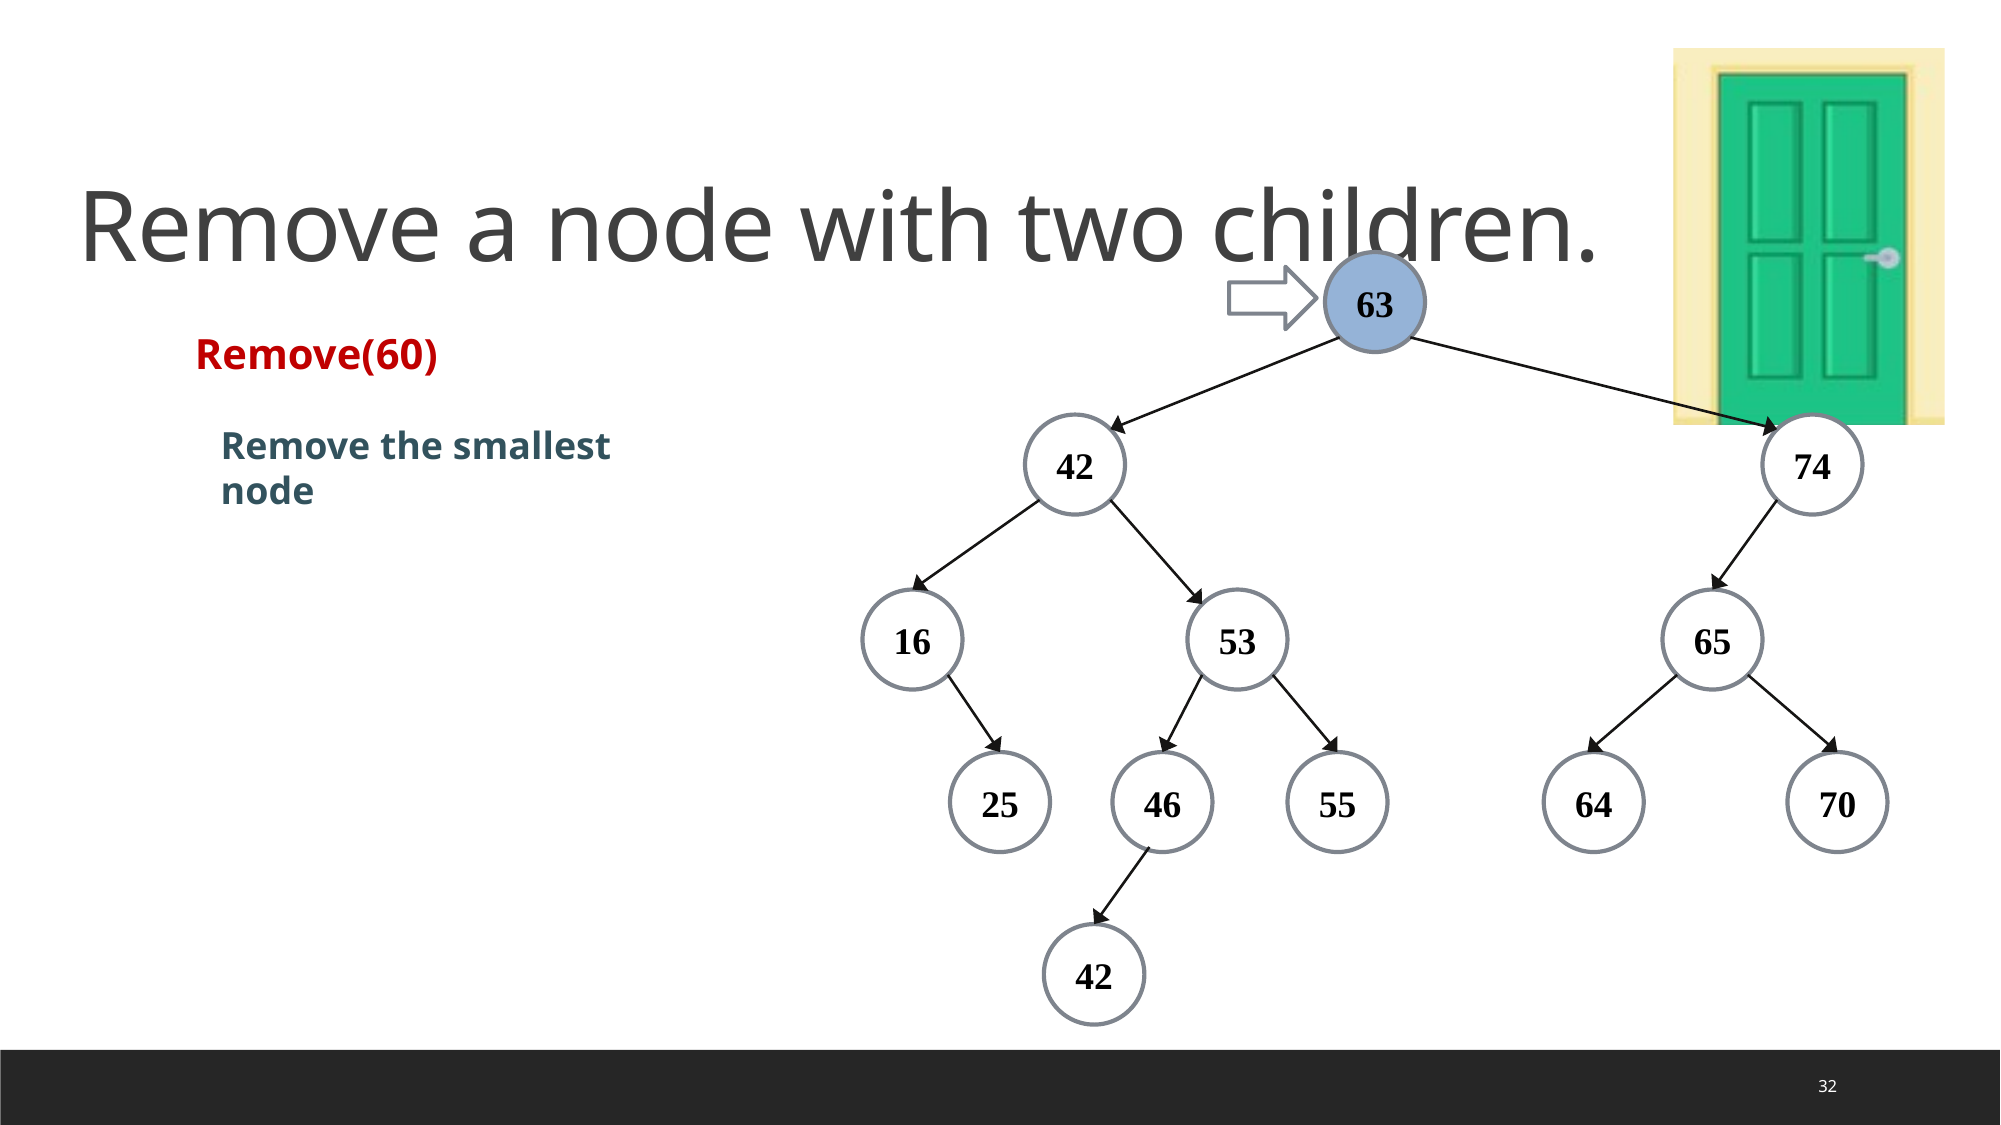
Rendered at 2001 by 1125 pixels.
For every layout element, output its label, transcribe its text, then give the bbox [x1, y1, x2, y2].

text_box Remove(60) [179, 321, 480, 386]
text_box 64 [1543, 752, 1644, 853]
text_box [930, 480, 1022, 609]
text_box 74 [1762, 433, 1863, 515]
text_box 53 [1187, 589, 1288, 690]
text_box 42 [1025, 414, 1126, 515]
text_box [1143, 693, 1222, 734]
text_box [1547, 199, 1641, 568]
text_box [1280, 266, 1317, 330]
text_box 25 [950, 752, 1051, 853]
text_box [934, 686, 1013, 741]
text_box Remove the smallest node [205, 414, 719, 520]
text_box 70 [1787, 752, 1888, 853]
text_box 55 [1287, 753, 1388, 853]
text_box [1178, 268, 1272, 499]
picture [1672, 48, 1946, 425]
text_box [1593, 668, 1672, 759]
text_box 42 [1043, 924, 1145, 1025]
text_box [1753, 668, 1832, 759]
text_box 65 [1662, 589, 1763, 690]
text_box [1699, 511, 1791, 578]
text_box 63 [1325, 252, 1426, 353]
text_box 46 [1112, 752, 1213, 853]
title Remove a node with two children. [62, 52, 1669, 290]
text_box 16 [862, 589, 963, 690]
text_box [1266, 680, 1345, 747]
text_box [1103, 505, 1209, 599]
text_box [1093, 846, 1150, 925]
slide_number 32 [1803, 1057, 1932, 1118]
